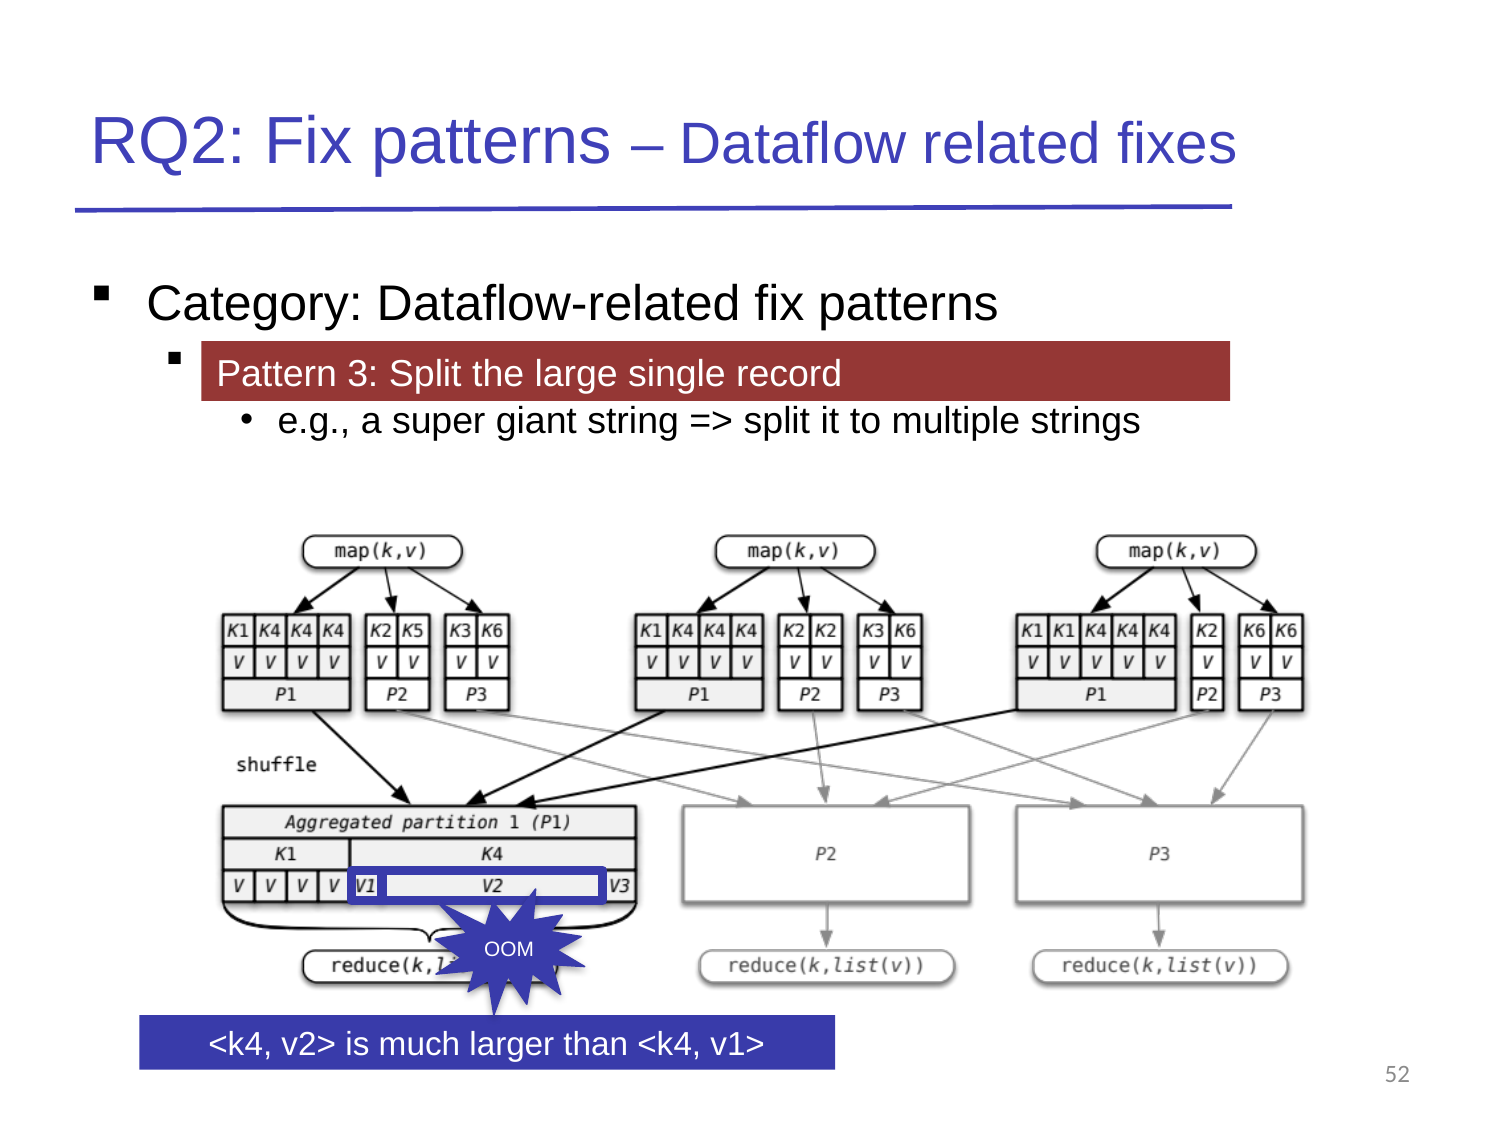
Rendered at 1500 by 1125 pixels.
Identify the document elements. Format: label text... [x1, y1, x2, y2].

text_box <k4, v2> is much larger than <k4, v1> [139, 1015, 836, 1070]
slide_number 52 [1074, 1042, 1425, 1103]
title RQ2: Fix patterns – Dataflow related fixes [75, 67, 1441, 207]
text_box Pattern 3: Split the large single record [201, 341, 1231, 401]
text_box OOM [490, 1000, 501, 1016]
list Category: Dataflow-related fix patterns Lower framework buffer size e.g., a super giant string => split it to multiple strings [75, 262, 1425, 1005]
picture [208, 528, 1314, 994]
